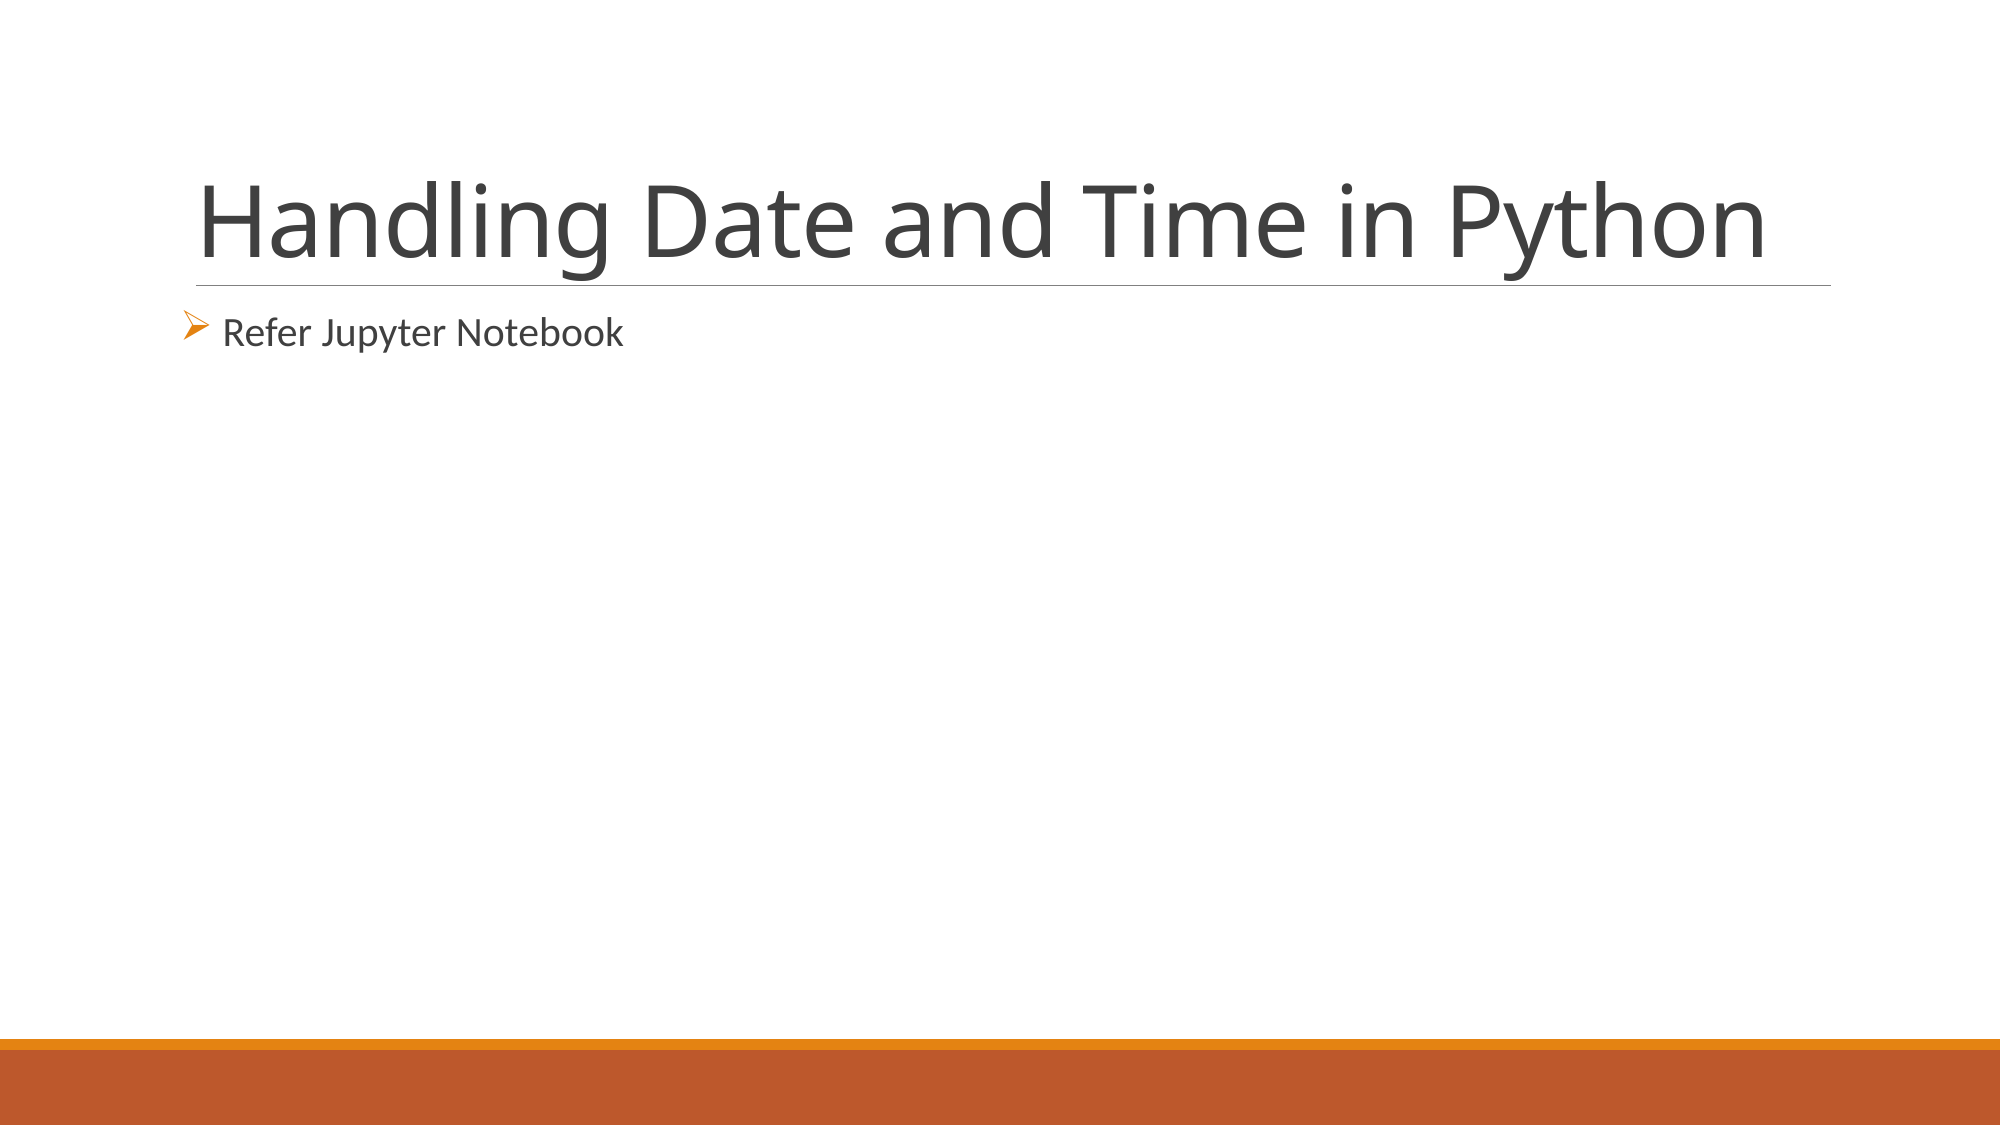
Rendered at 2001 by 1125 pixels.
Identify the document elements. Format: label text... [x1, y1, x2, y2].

title Handling Date and Time in Python [180, 47, 1830, 285]
list Refer Jupyter Notebook [180, 302, 1830, 963]
